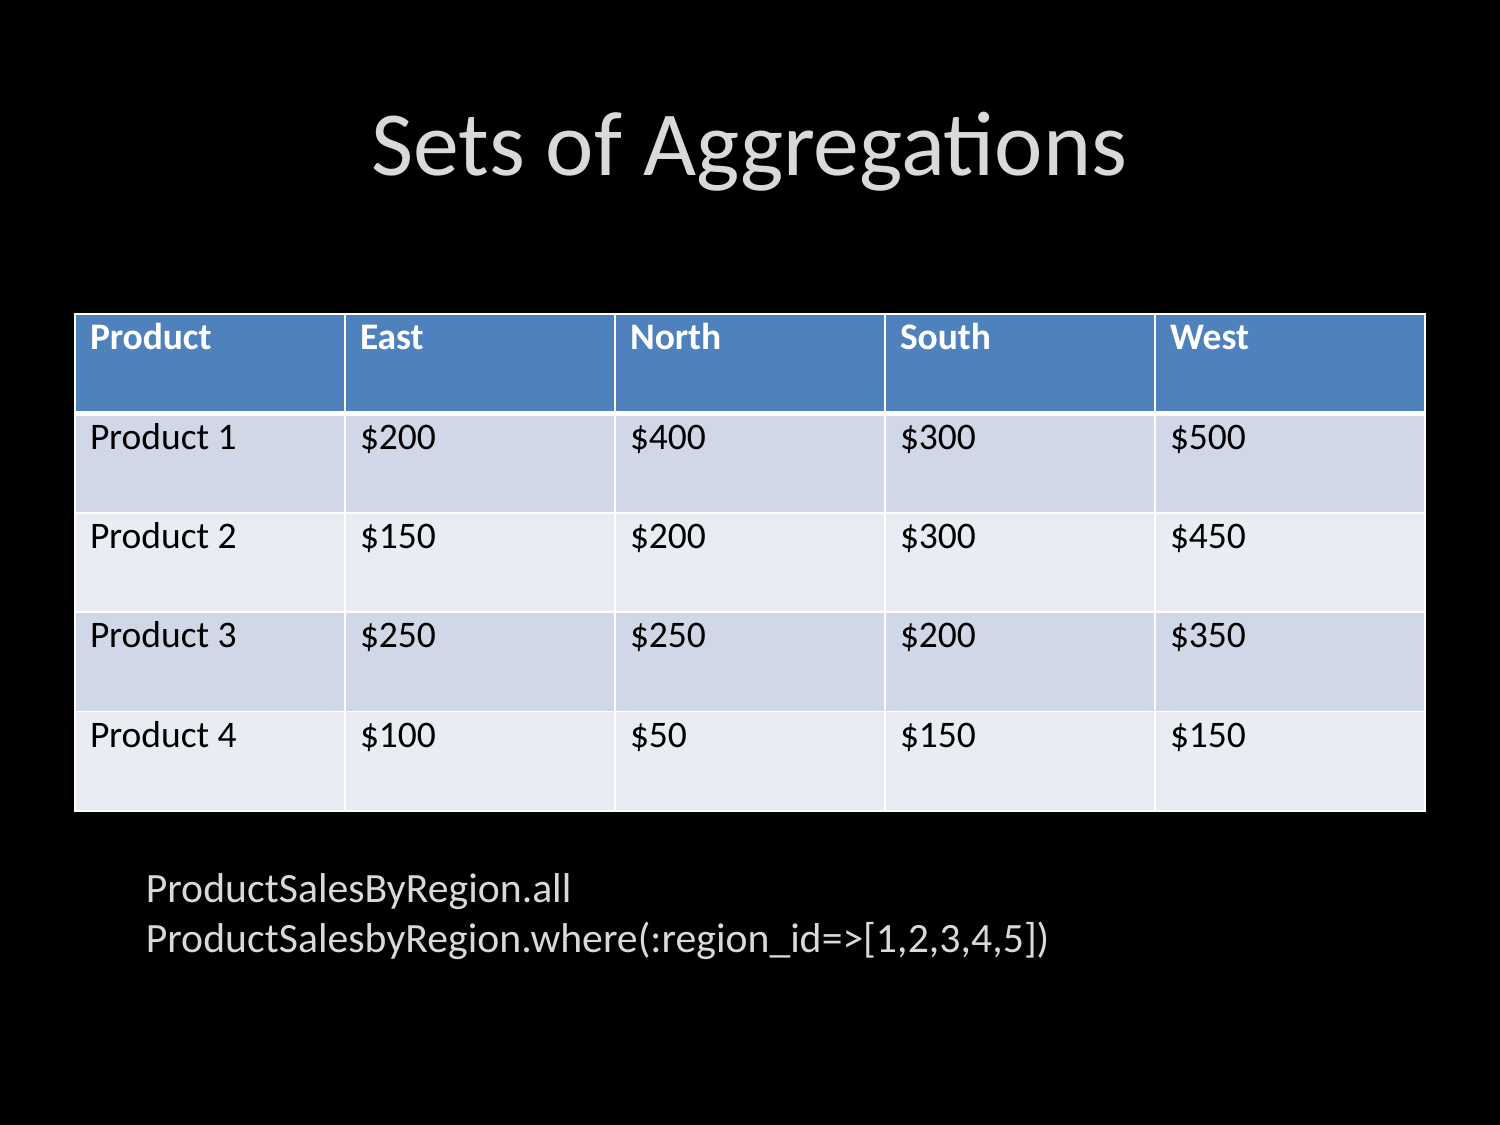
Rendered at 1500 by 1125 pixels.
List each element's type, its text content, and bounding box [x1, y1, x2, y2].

table_cell Product 4 [76, 712, 344, 810]
table_cell $200 [886, 613, 1154, 711]
table_cell $300 [886, 416, 1154, 512]
table_cell $500 [1156, 416, 1424, 512]
table_header South [886, 315, 1154, 411]
table_header North [616, 315, 884, 411]
table_cell $50 [616, 712, 884, 810]
title Sets of Aggregations [75, 45, 1425, 233]
table_cell $150 [1156, 712, 1424, 810]
table_cell $250 [346, 613, 614, 711]
table_cell $200 [346, 416, 614, 512]
table_header East [346, 315, 614, 411]
table_cell Product 1 [76, 416, 344, 512]
table_cell $150 [346, 514, 614, 611]
table_cell $150 [886, 712, 1154, 810]
table_cell Product 2 [76, 514, 344, 611]
table_cell $350 [1156, 613, 1424, 711]
table_cell $100 [346, 712, 614, 810]
table_cell $200 [616, 514, 884, 611]
table_cell $300 [886, 514, 1154, 611]
text_box ProductSalesByRegion.all ProductSalesbyRegion.where(:region_id=>[1,2,3,4,5]) [130, 853, 1257, 969]
table_cell $250 [616, 613, 884, 711]
table_cell $450 [1156, 514, 1424, 611]
table_cell $400 [616, 416, 884, 512]
table_header Product [76, 315, 344, 411]
table_cell Product 3 [76, 613, 344, 711]
table_header West [1156, 315, 1424, 411]
